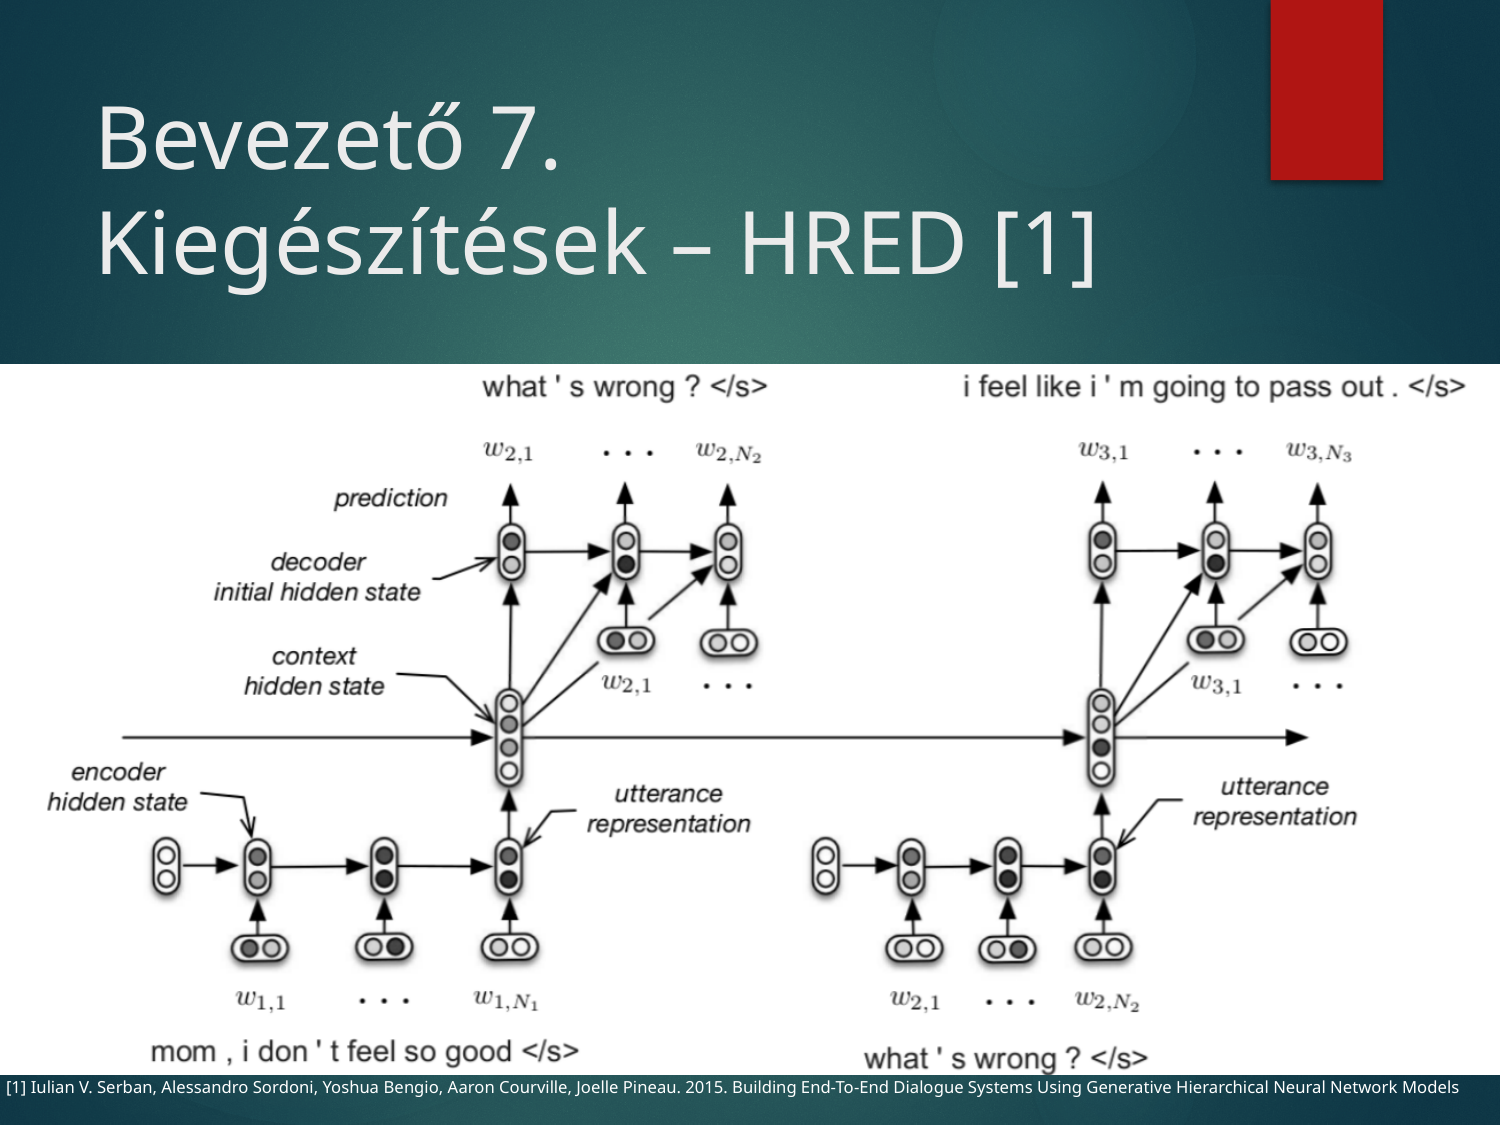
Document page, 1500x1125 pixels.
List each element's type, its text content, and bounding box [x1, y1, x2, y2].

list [0, 363, 1500, 1075]
title Bevezető 7. Kiegészítések – HRED [1] [79, 74, 1237, 304]
text_box [1] Iulian V. Serban, Alessandro Sordoni, Yoshua Bengio, Aaron Courville, Joelle Pineau. 2015. Building End-To-End Dialogue Systems Using Generative Hierarchical Neural Network Models [0, 1083, 1500, 1105]
